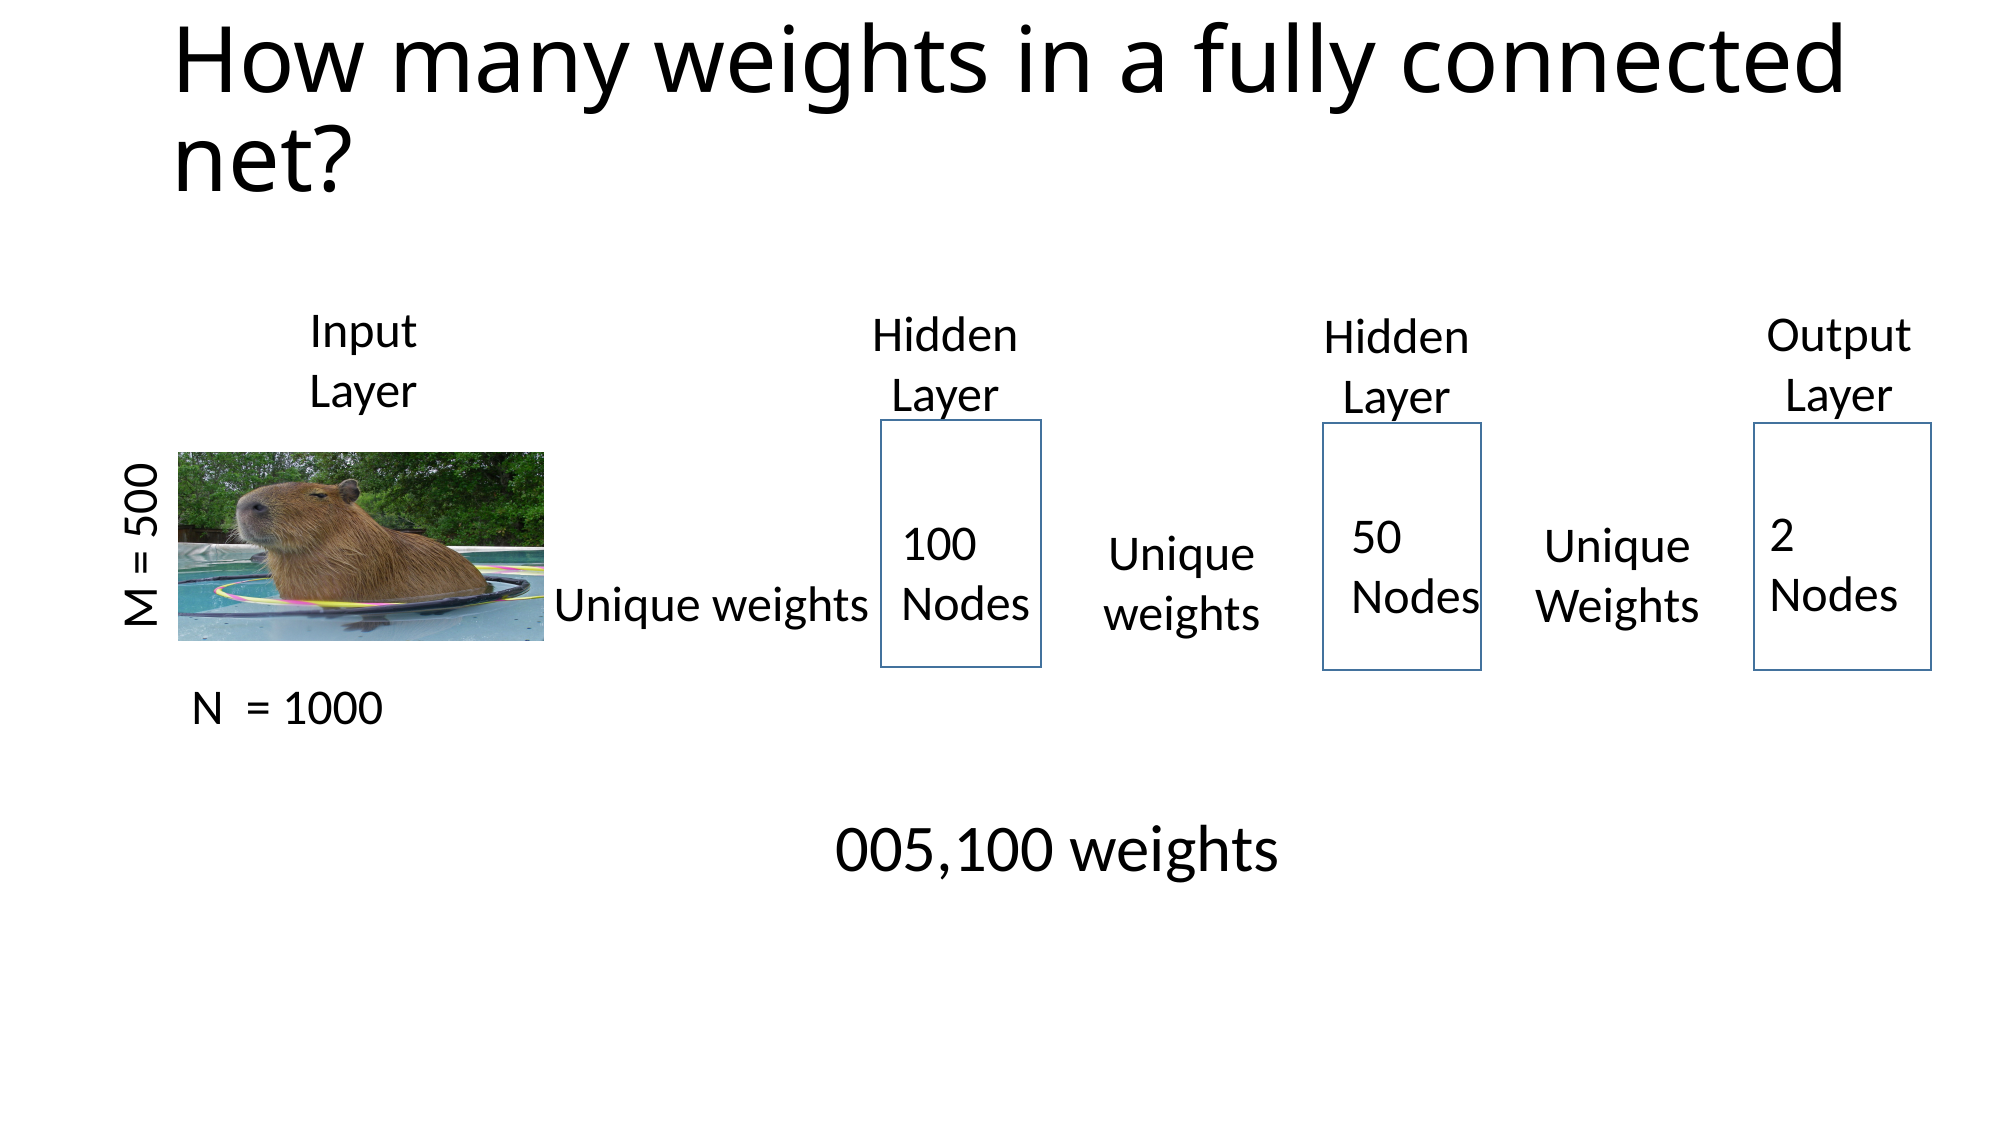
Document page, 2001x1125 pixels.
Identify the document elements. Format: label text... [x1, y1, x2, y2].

text_box Hidden Layer [1323, 303, 1471, 423]
text_box N = 1000 [176, 666, 399, 742]
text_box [1322, 423, 1497, 670]
text_box M = 500 [99, 448, 175, 645]
title How many weights in a fully connected net? [156, 4, 1882, 222]
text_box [881, 420, 1047, 668]
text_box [1753, 423, 1931, 670]
text_box Input Layer [309, 297, 418, 418]
picture [178, 452, 544, 641]
text_box Hidden Layer [872, 301, 1019, 423]
text_box Output Layer [1766, 301, 1912, 422]
